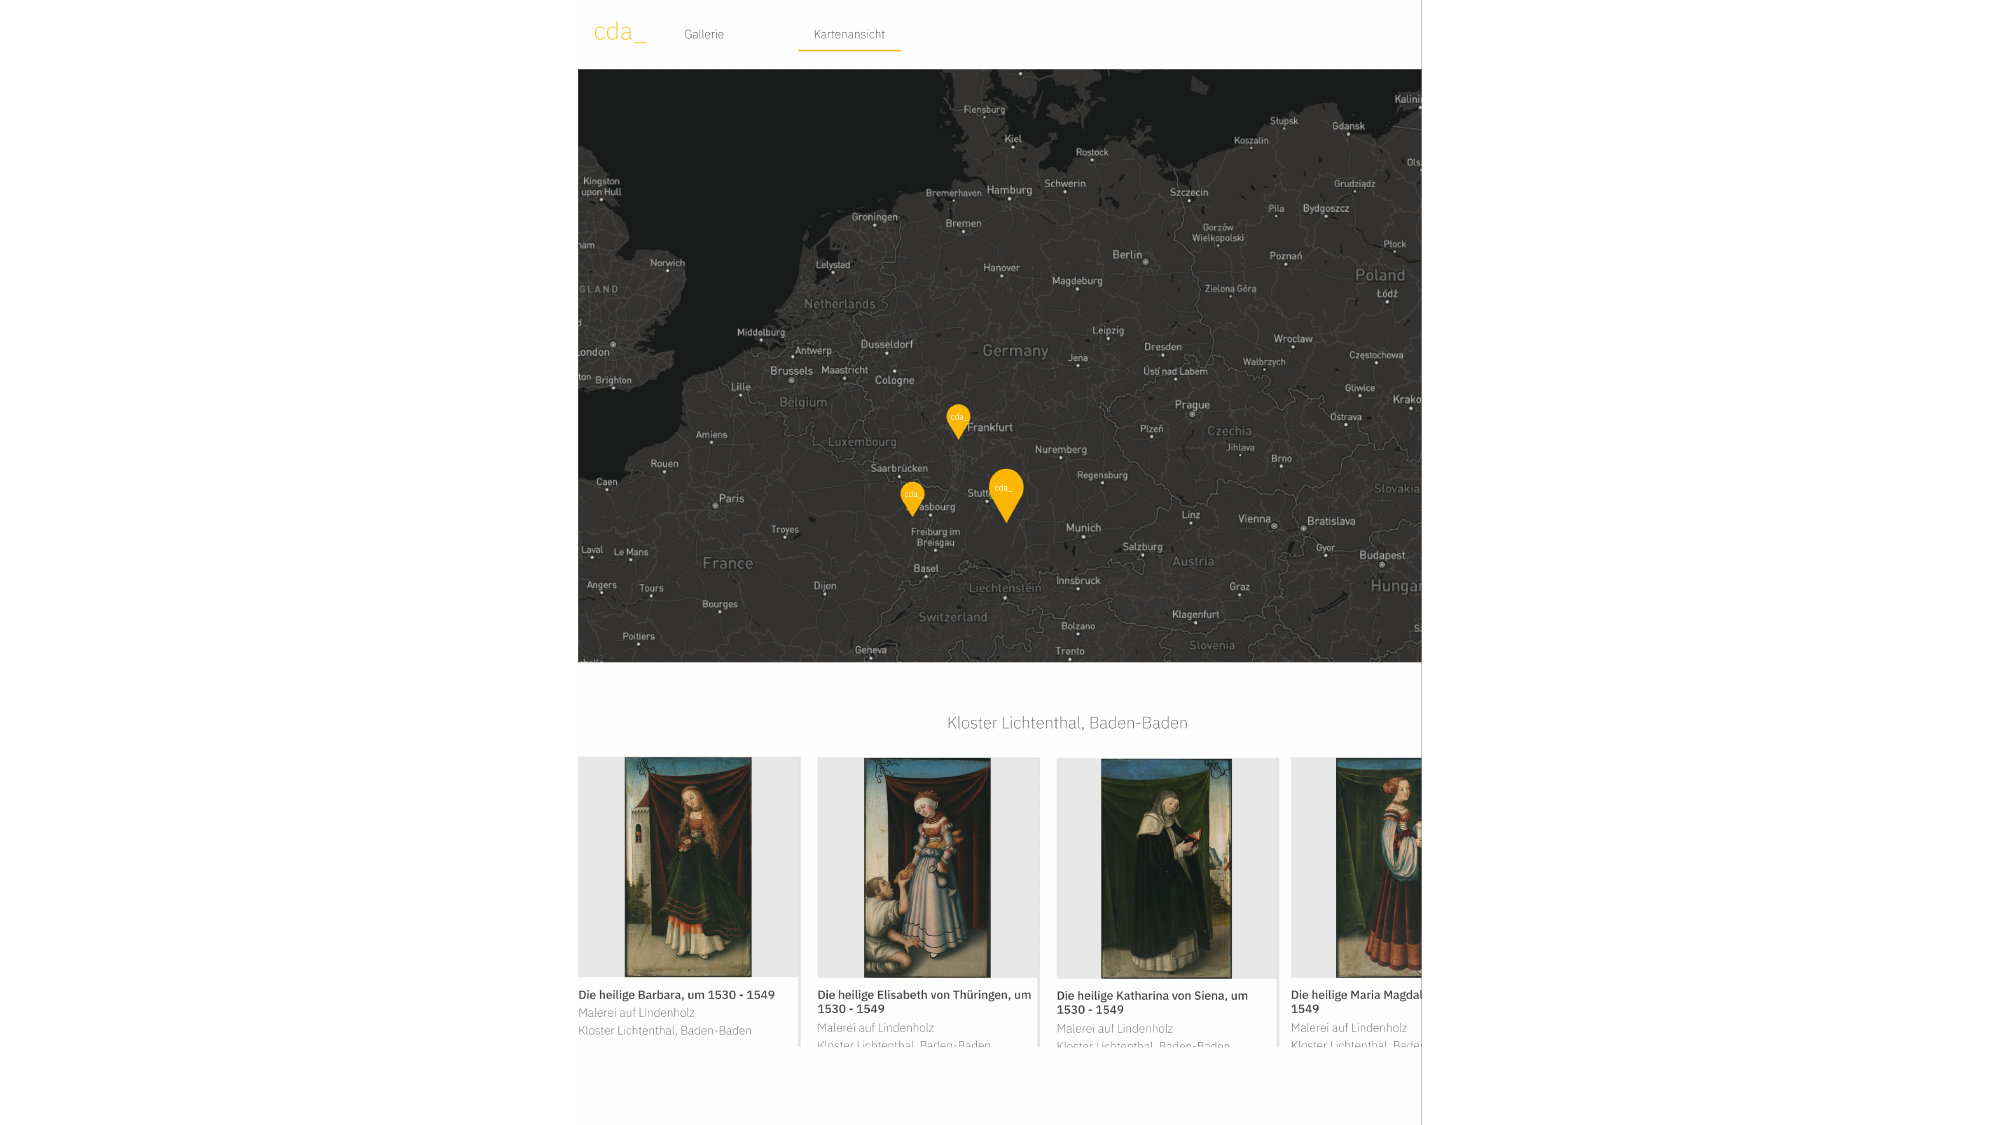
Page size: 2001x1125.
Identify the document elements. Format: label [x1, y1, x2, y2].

picture [578, 0, 1422, 1125]
